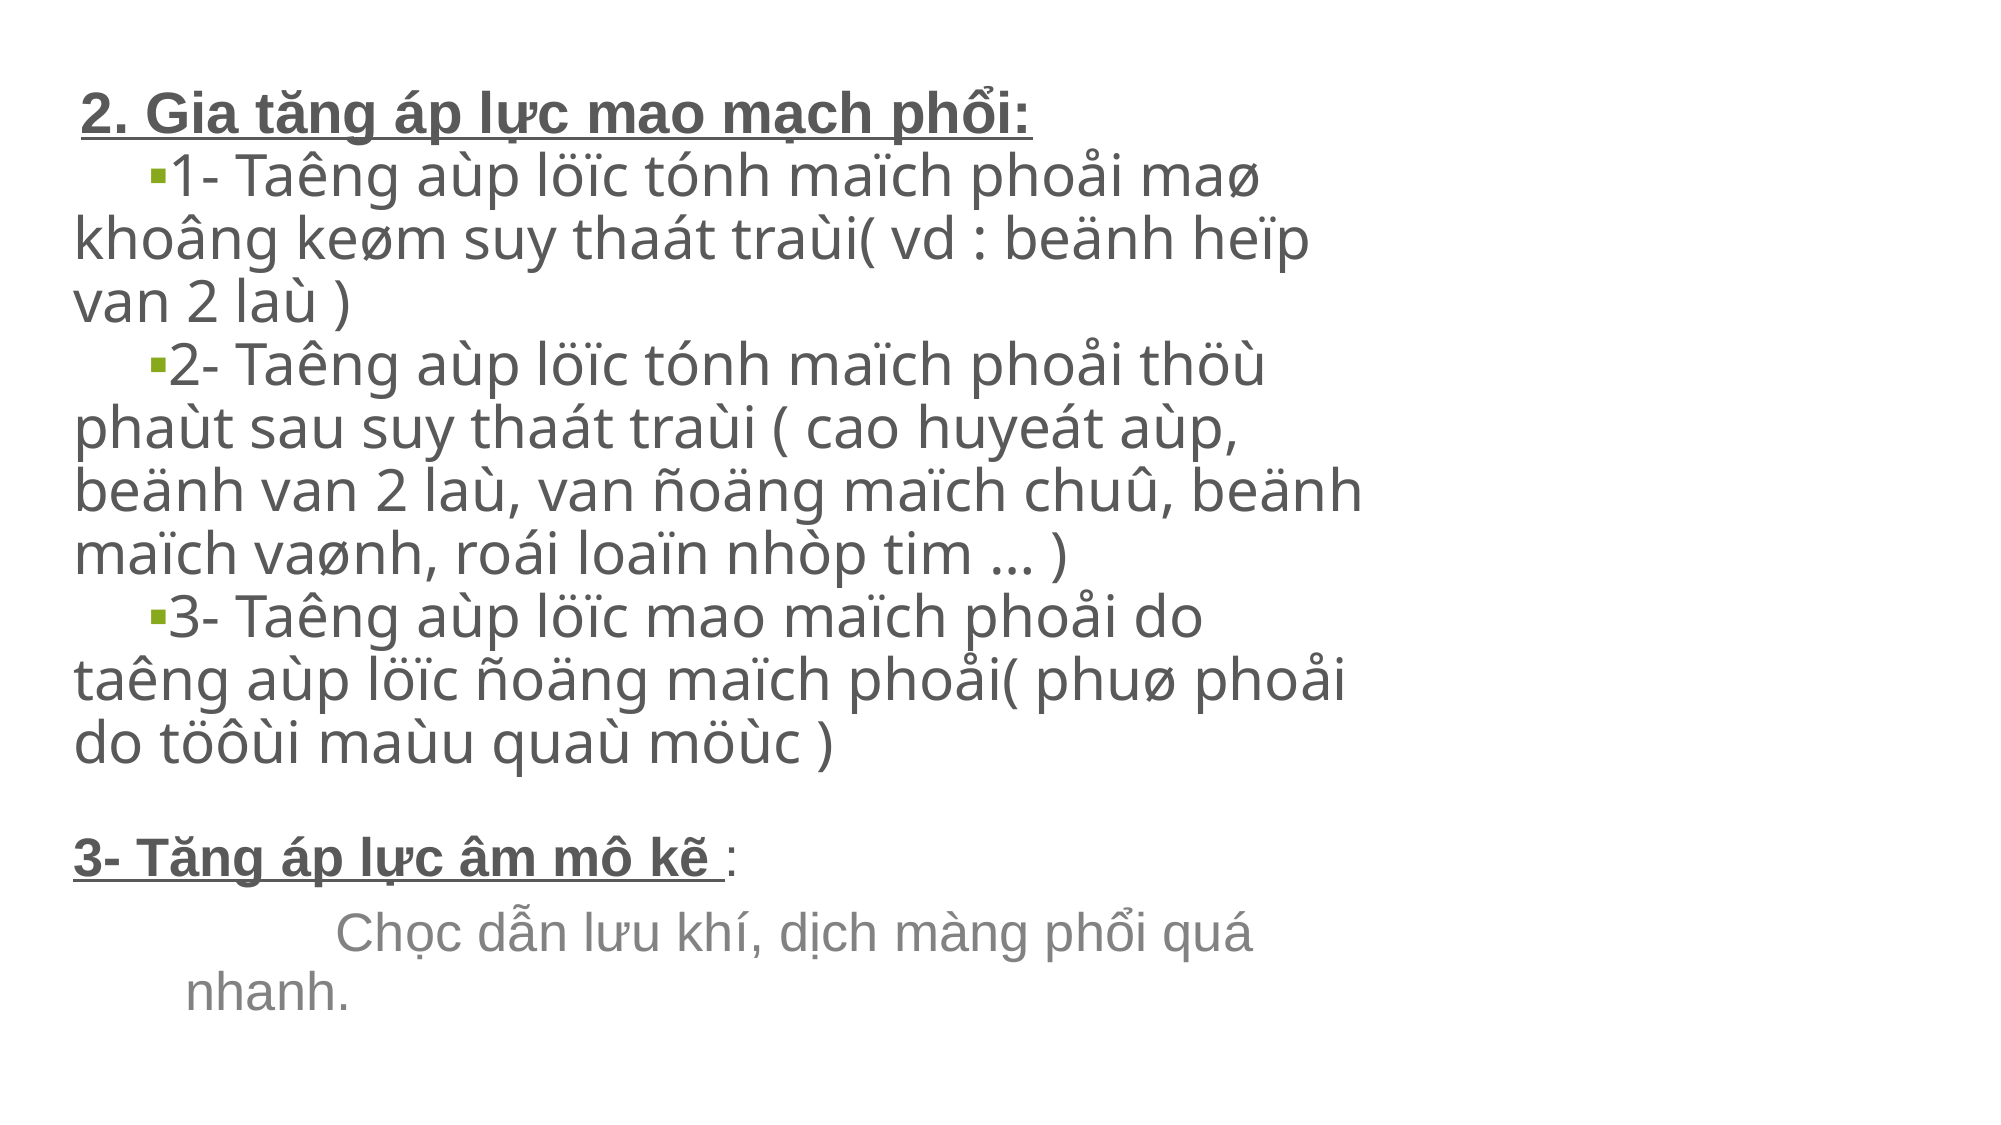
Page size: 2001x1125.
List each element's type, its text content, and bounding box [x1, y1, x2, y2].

text_box 2. Gia tăng áp lực mao mạch phổi: 1- Taêng aùp löïc tónh maïch phoåi maø khoâng keøm suy thaát traùi( vd : beänh heïp van 2 laù ) 2- Taêng aùp löïc tónh maïch phoåi thöù phaùt sau suy thaát traùi ( cao huyeát aùp, beänh van 2 laù, van ñoäng maïch chuû, beänh maïch vaønh, roái loaïn nhòp tim … ) 3- Taêng aùp löïc mao maïch phoåi do taêng aùp löïc ñoäng maïch phoåi( phuø phoåi do töôùi maùu quaù möùc ) 3- Tăng áp lực âm mô kẽ : Chọc dẫn lưu khí, dịch màng phổi quá nhanh. [58, 75, 1391, 851]
